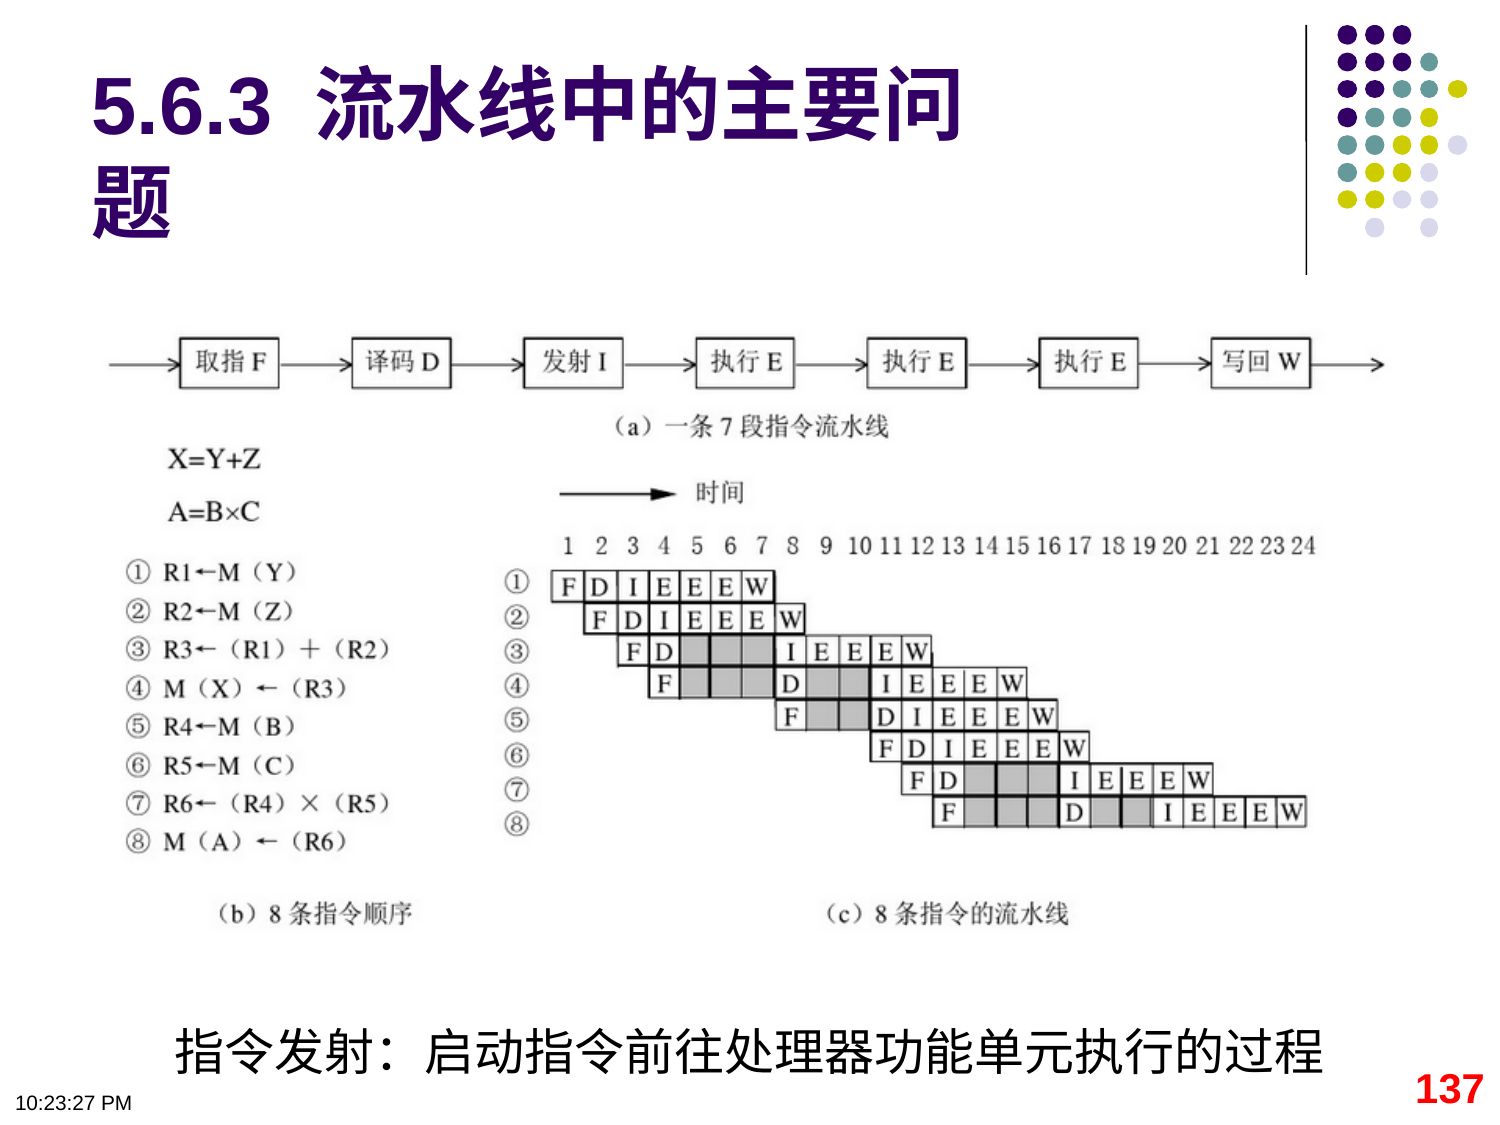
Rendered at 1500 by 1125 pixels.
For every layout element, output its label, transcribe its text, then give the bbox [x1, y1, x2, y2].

picture [103, 326, 1397, 944]
text_box 指令发射：启动指令前往处理器功能单元执行的过程 [159, 1013, 1341, 1089]
title 5.6.3 流水线中的主要问题 [76, 125, 1059, 257]
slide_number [0, 1081, 351, 1125]
slide_number 137 [1352, 1053, 1500, 1125]
